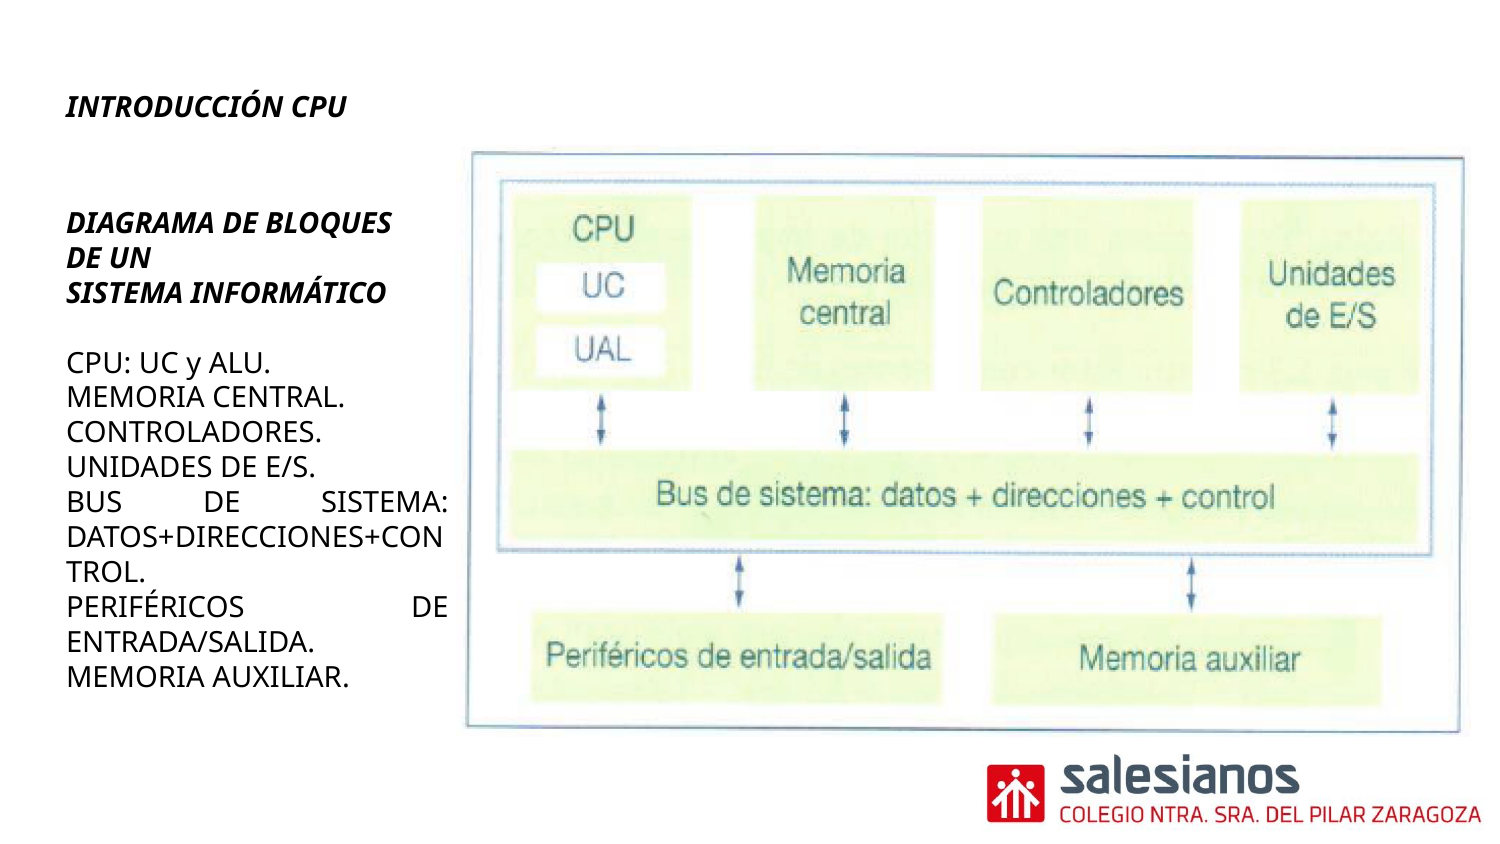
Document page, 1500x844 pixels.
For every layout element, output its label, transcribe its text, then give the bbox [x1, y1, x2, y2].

list DIAGRAMA DE BLOQUES DE UN SISTEMA INFORMÁTICO CPU: UC y ALU. MEMORIA CENTRAL. CONTROLADORES. UNIDADES DE E/S. BUS DE SISTEMA: DATOS+DIRECCIONES+CONTROL. PERIFÉRICOS DE ENTRADA/SALIDA. MEMORIA AUXILIAR. [51, 189, 464, 750]
title INTRODUCCIÓN CPU [51, 72, 1449, 167]
picture [970, 741, 1500, 844]
picture [454, 145, 1478, 738]
